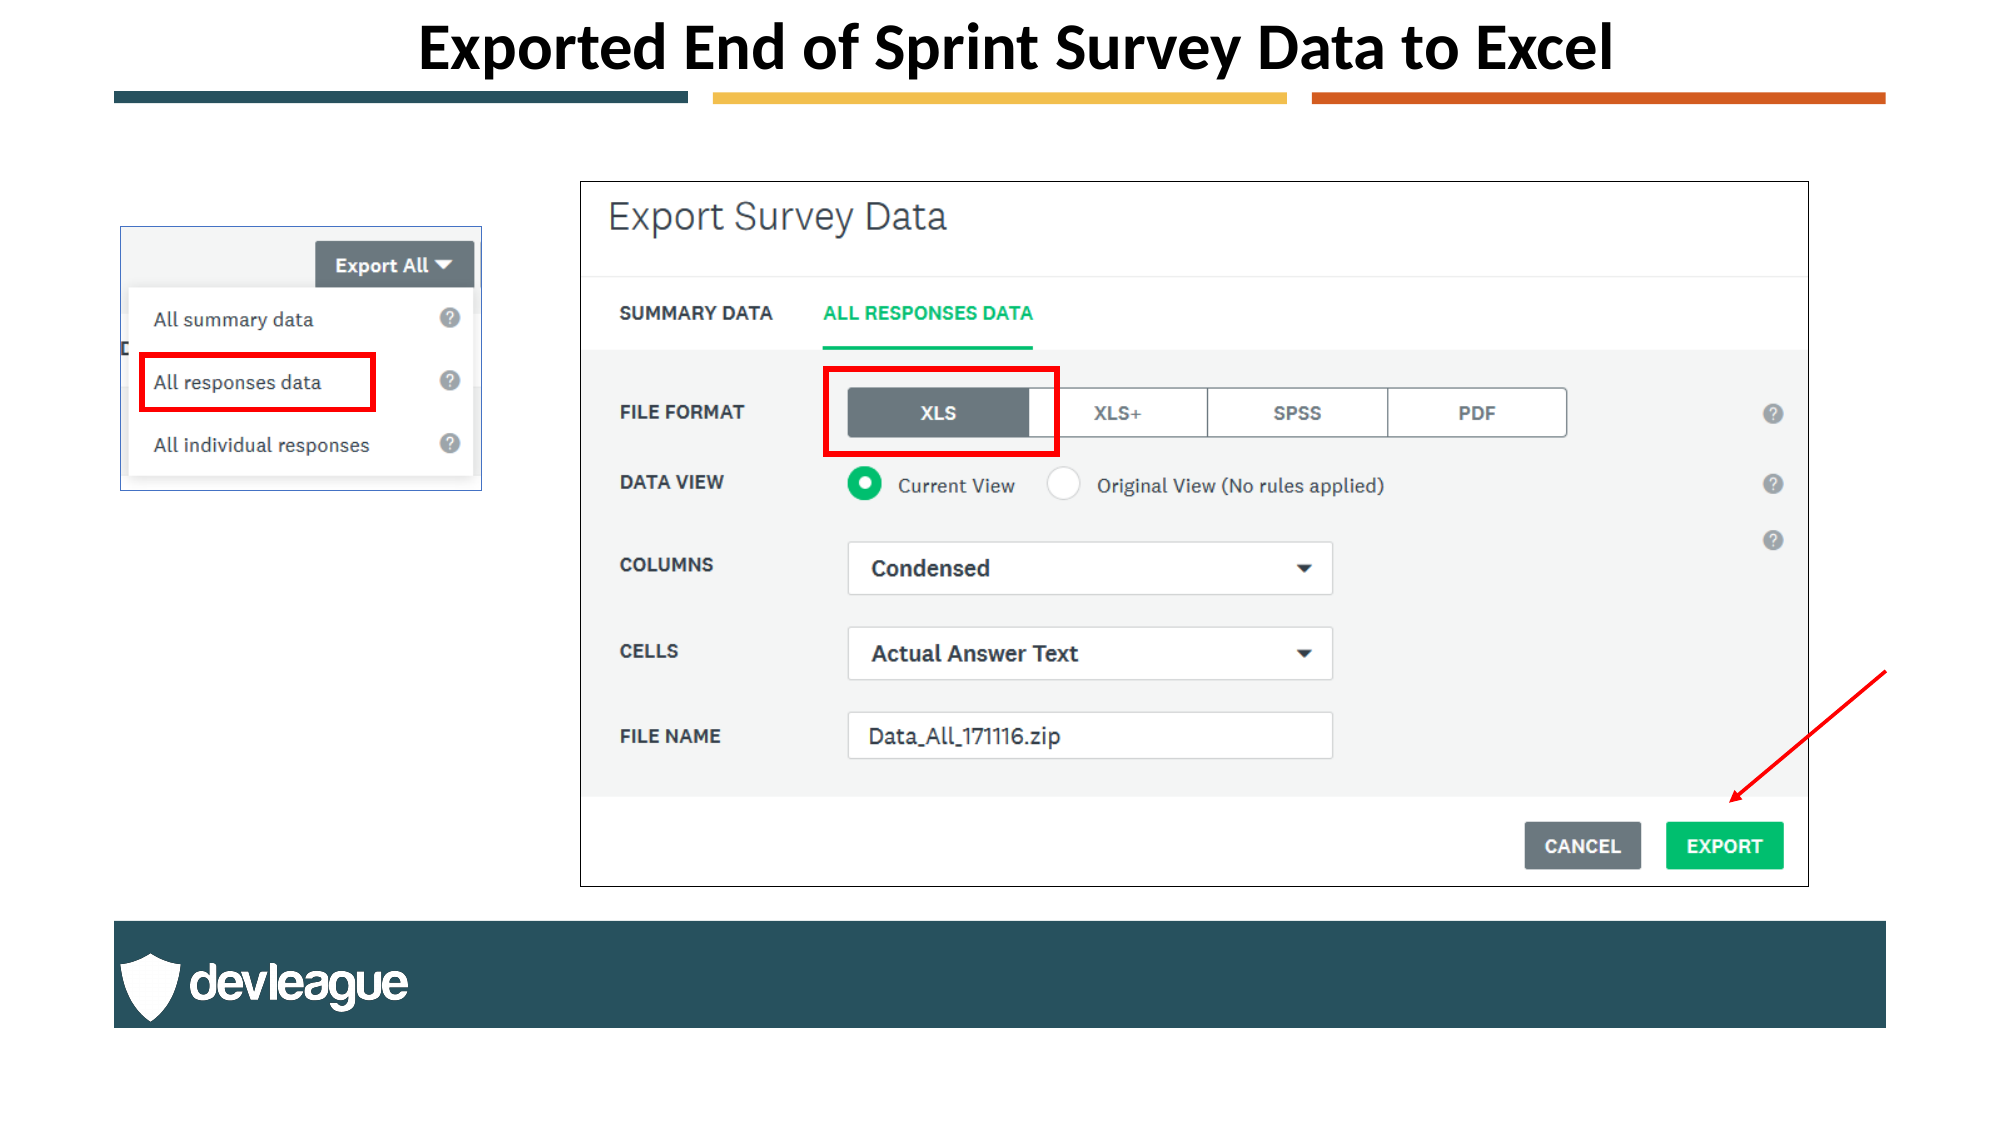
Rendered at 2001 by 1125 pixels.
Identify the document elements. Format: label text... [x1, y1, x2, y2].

picture [120, 953, 412, 1022]
text_box [1311, 91, 1887, 105]
picture [580, 181, 1809, 887]
text_box [712, 91, 1288, 105]
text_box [1729, 670, 1886, 803]
text_box [113, 90, 689, 104]
text_box Exported End of Sprint Survey Data to Excel [403, 0, 1631, 91]
picture [120, 226, 482, 491]
text_box [113, 920, 1887, 1029]
